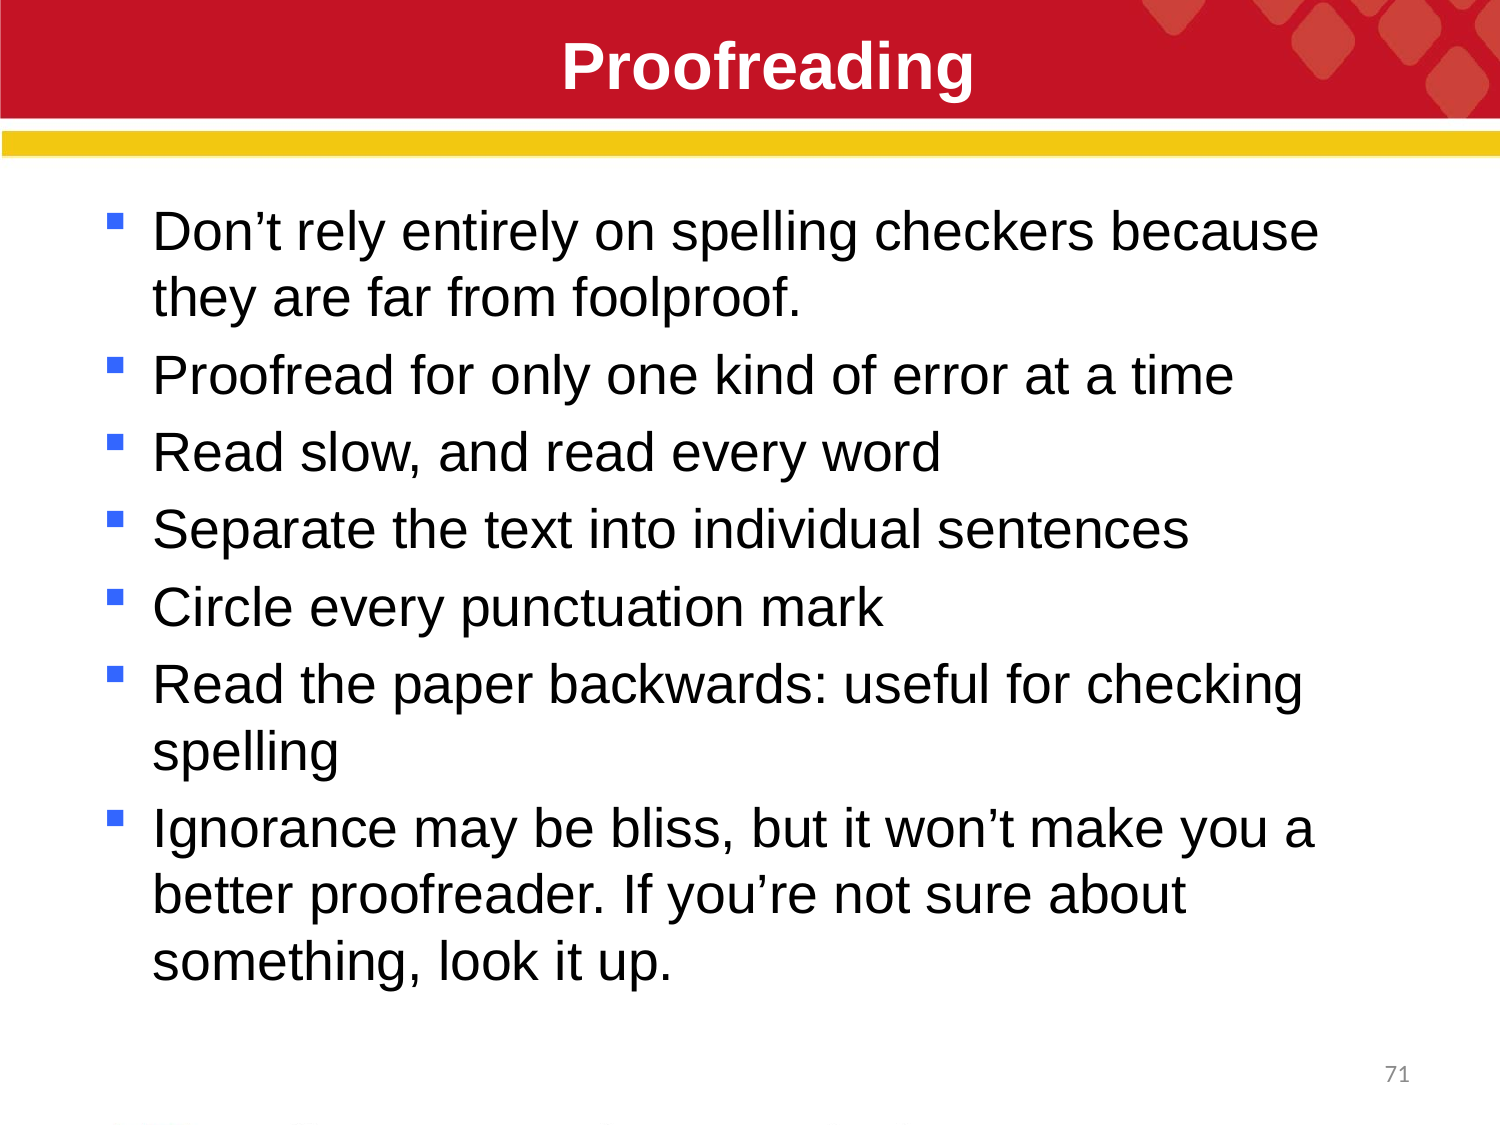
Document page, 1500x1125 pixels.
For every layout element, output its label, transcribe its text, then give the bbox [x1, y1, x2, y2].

picture [0, 0, 1500, 1125]
title Proofreading [75, 12, 1463, 113]
slide_number 71 [1074, 1042, 1425, 1103]
list Don’t rely entirely on spelling checkers because they are far from foolproof. Proofread for only one kind of error at a time Read slow, and read every word Separate the text into individual sentences Circle every punctuation mark Read the paper backwards: useful for checking spelling Ignorance may be bliss, but it won’t make you a better proofreader. If you’re not sure about something, look it up. [87, 187, 1425, 1005]
